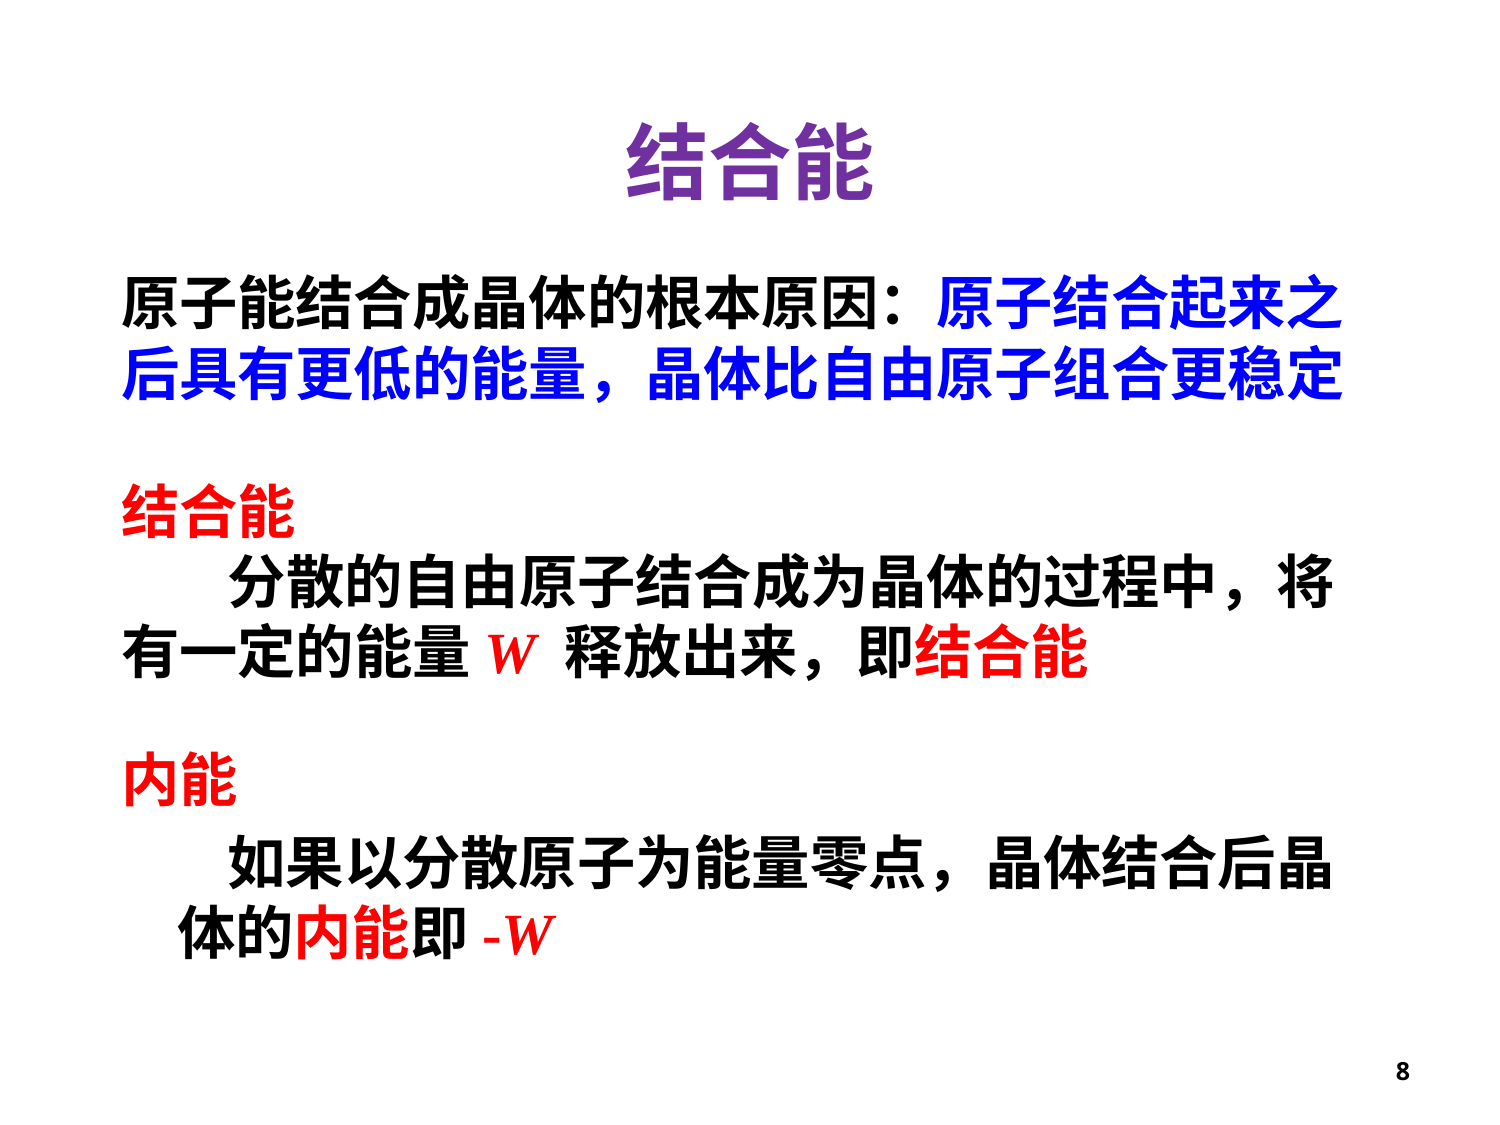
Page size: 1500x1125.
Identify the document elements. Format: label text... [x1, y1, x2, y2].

text_box 内能 如果以分散原子为能量零点，晶体结合后晶体的内能即-W [106, 736, 1394, 974]
list 结合能 分散的自由原子结合成为晶体的过程中，将有一定的能量W 释放出来，即结合能 [106, 467, 1394, 736]
text_box 原子能结合成晶体的根本原因：原子结合起来之后具有更低的能量，晶体比自由原子组合更稳定 [106, 259, 1394, 414]
text_box 结合能 [610, 102, 891, 218]
slide_number 8 [1074, 1042, 1425, 1103]
